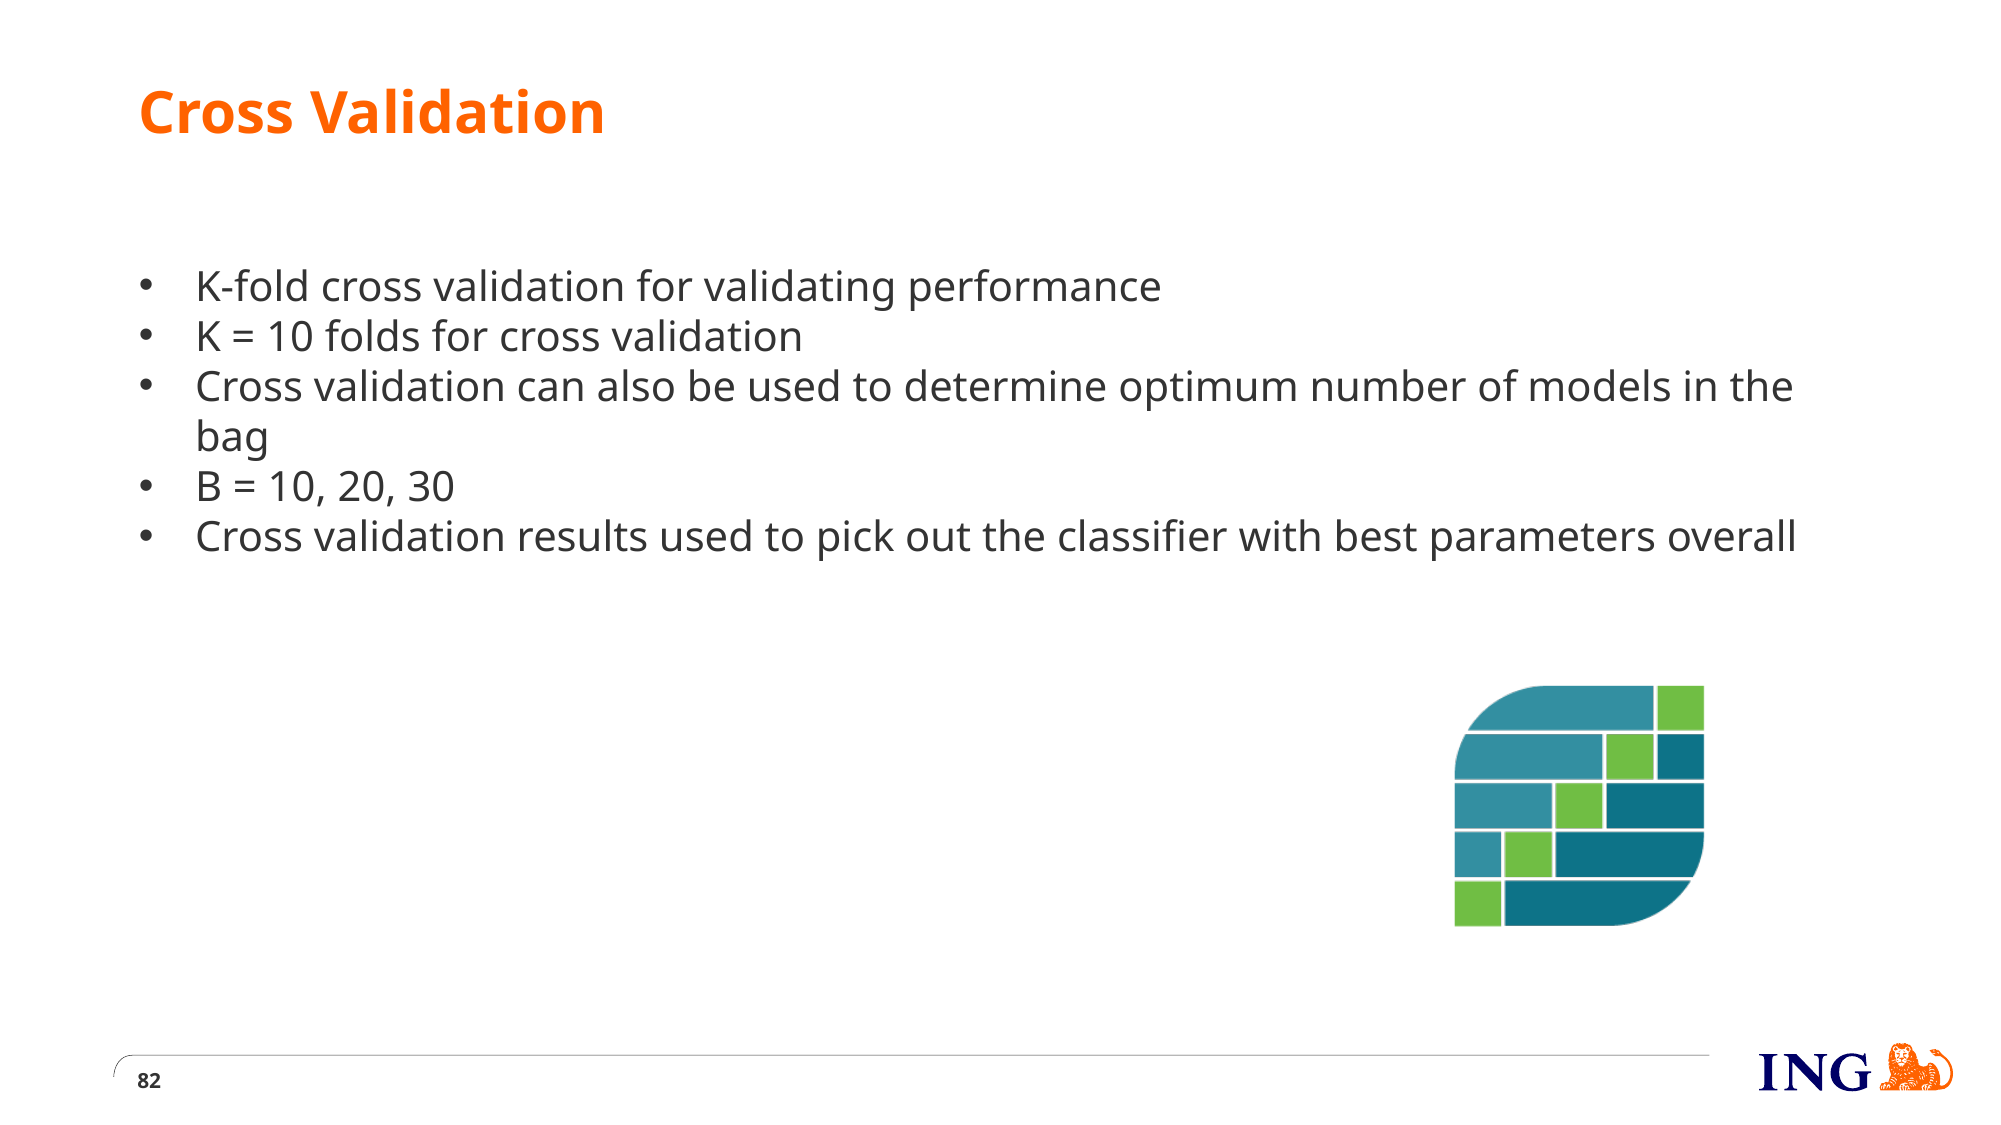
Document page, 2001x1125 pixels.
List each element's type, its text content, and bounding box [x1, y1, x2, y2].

picture [1400, 629, 1759, 987]
list K-fold cross validation for validating performance K = 10 folds for cross validation Cross validation can also be used to determine optimum number of models in the bag B = 10, 20, 30 Cross validation results used to pick out the classifier with best parameters overall [138, 209, 1860, 1018]
title Cross Validation [138, 46, 1860, 187]
slide_number 82 [137, 1066, 219, 1097]
